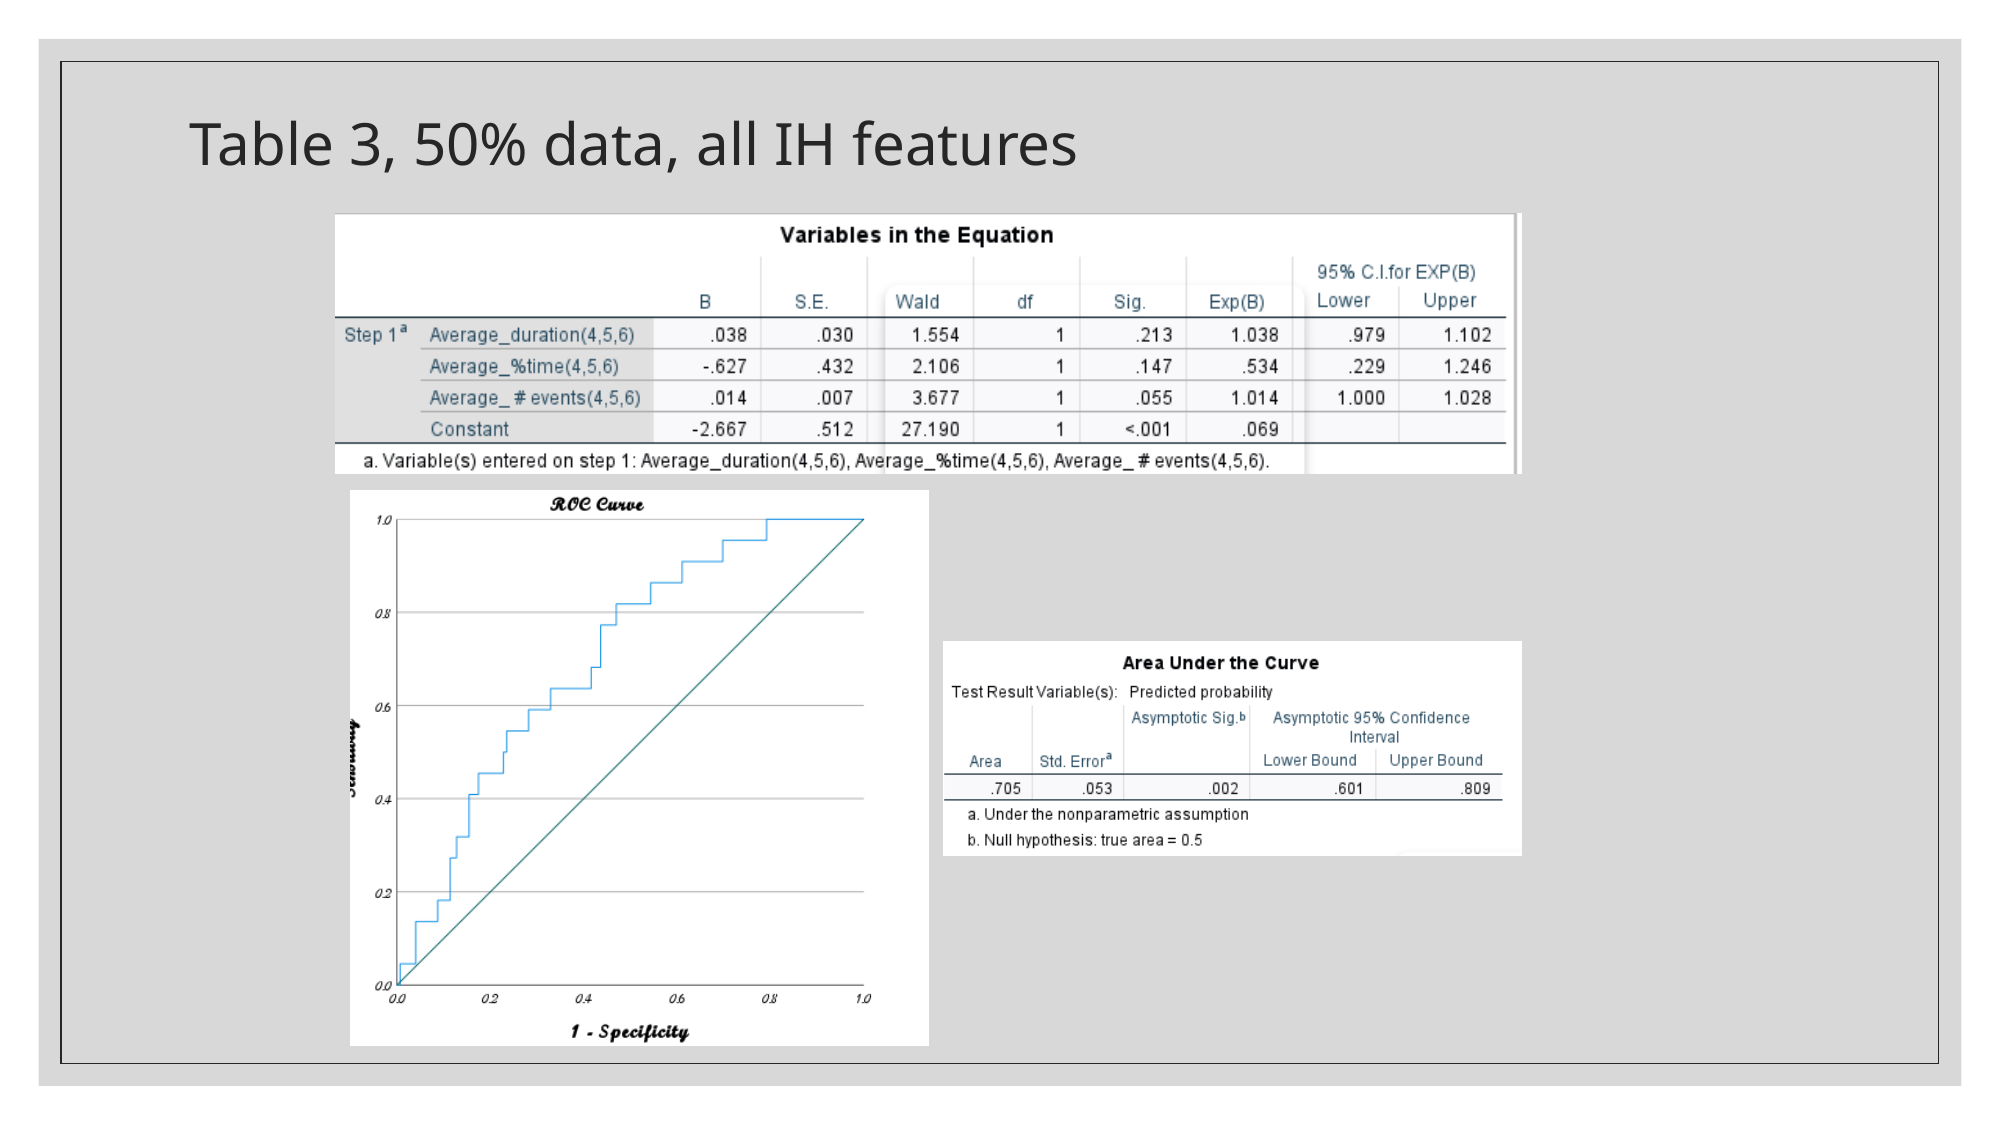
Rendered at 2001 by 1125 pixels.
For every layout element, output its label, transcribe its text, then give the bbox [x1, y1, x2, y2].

picture [350, 490, 929, 1046]
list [335, 213, 1522, 474]
picture [943, 641, 1522, 856]
title Table 3, 50% data, all IH features [174, 105, 1825, 188]
